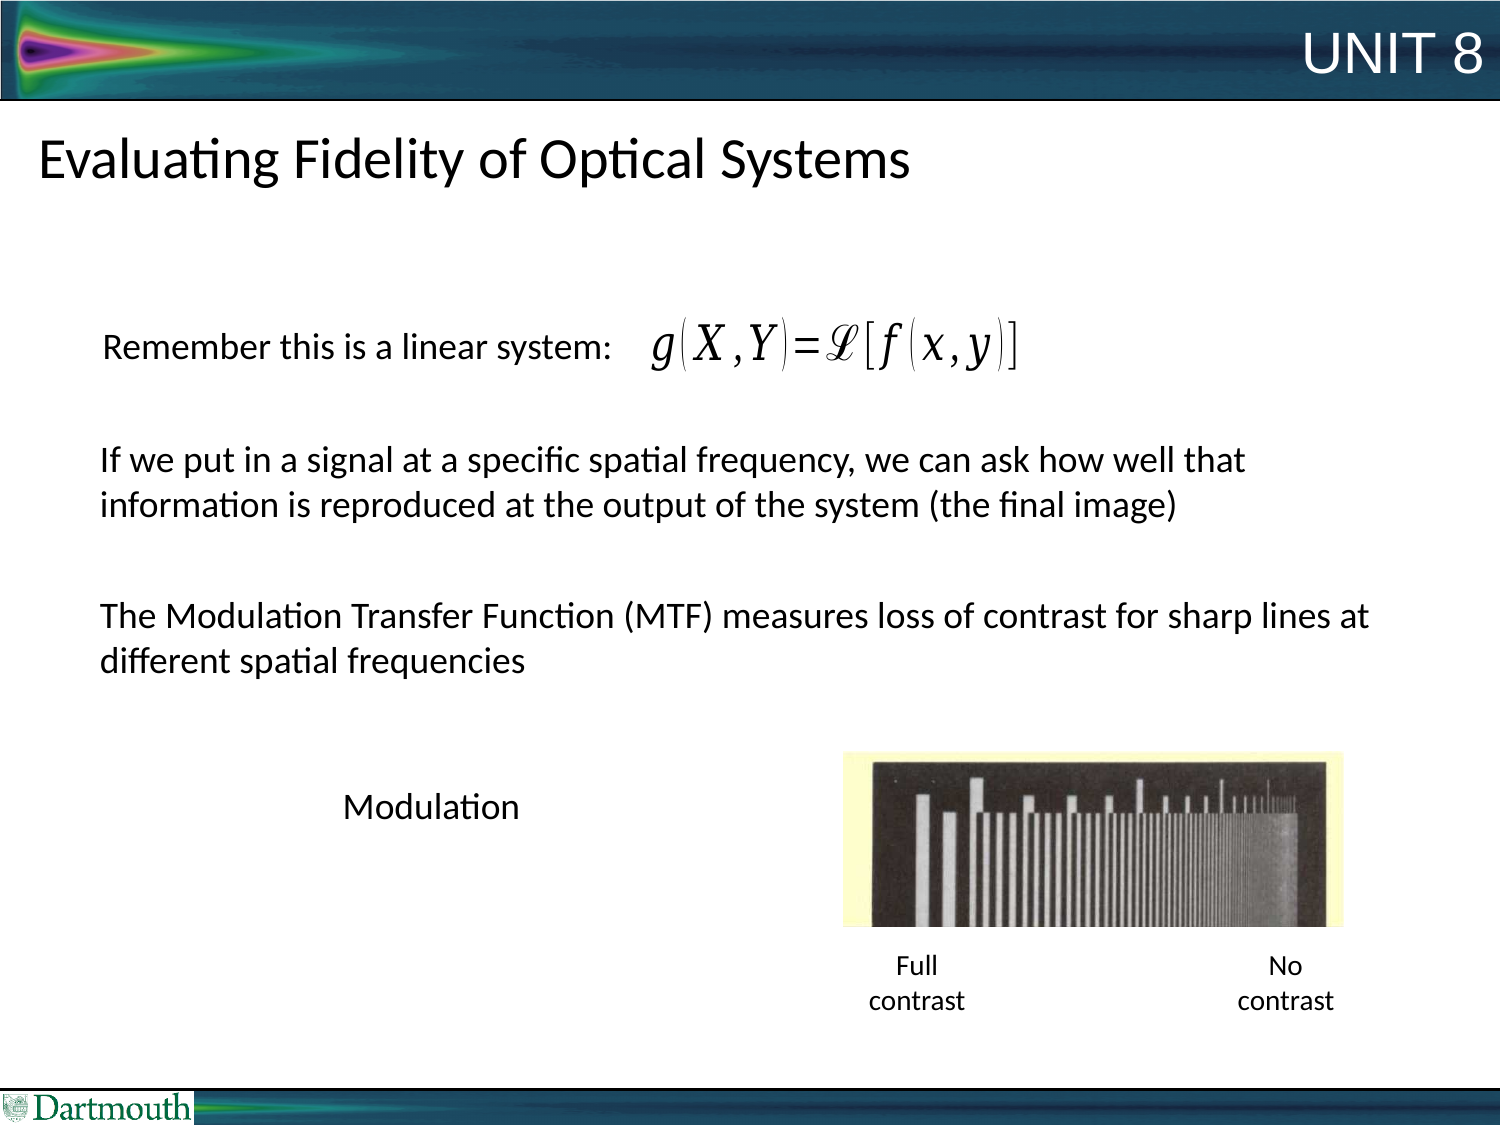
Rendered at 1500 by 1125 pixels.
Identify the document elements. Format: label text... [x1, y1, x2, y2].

picture [2, 1, 287, 99]
text_box Full contrast [853, 939, 981, 1024]
picture [0, 1091, 1500, 1125]
title Unit 8 [287, 0, 1500, 100]
text_box If we put in a signal at a specific spatial frequency, we can ask how well that information is reproduced at the output of the system (the final image) [85, 427, 1373, 532]
picture [843, 751, 1345, 927]
text_box Evaluating Fidelity of Optical Systems [23, 112, 927, 198]
text_box The Modulation Transfer Function (MTF) measures loss of contrast for sharp lines at different spatial frequencies [85, 583, 1417, 689]
text_box Remember this is a linear system: [87, 314, 629, 375]
text_box No contrast [1222, 939, 1349, 1024]
